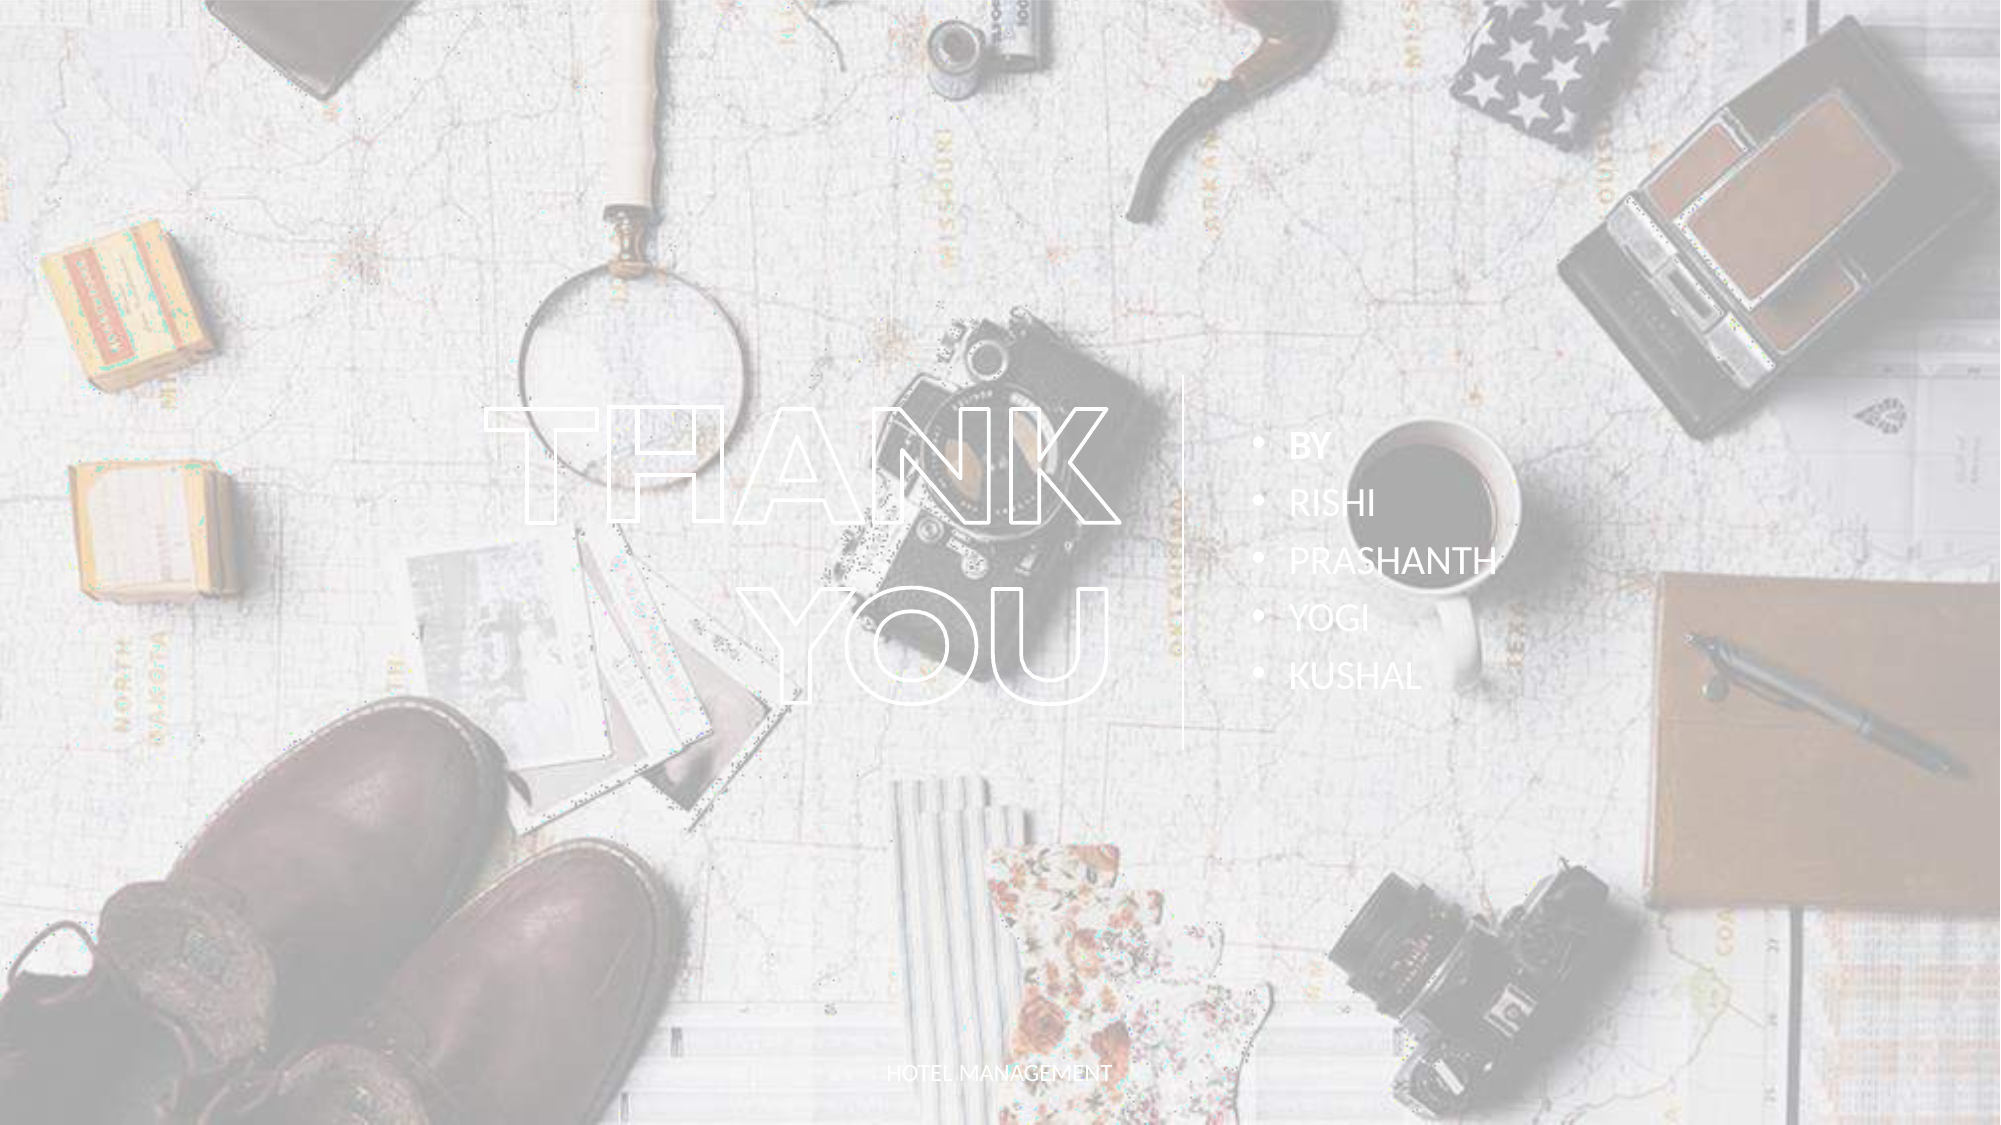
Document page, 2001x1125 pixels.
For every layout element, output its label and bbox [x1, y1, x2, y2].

text_box [0, 0, 2000, 1125]
